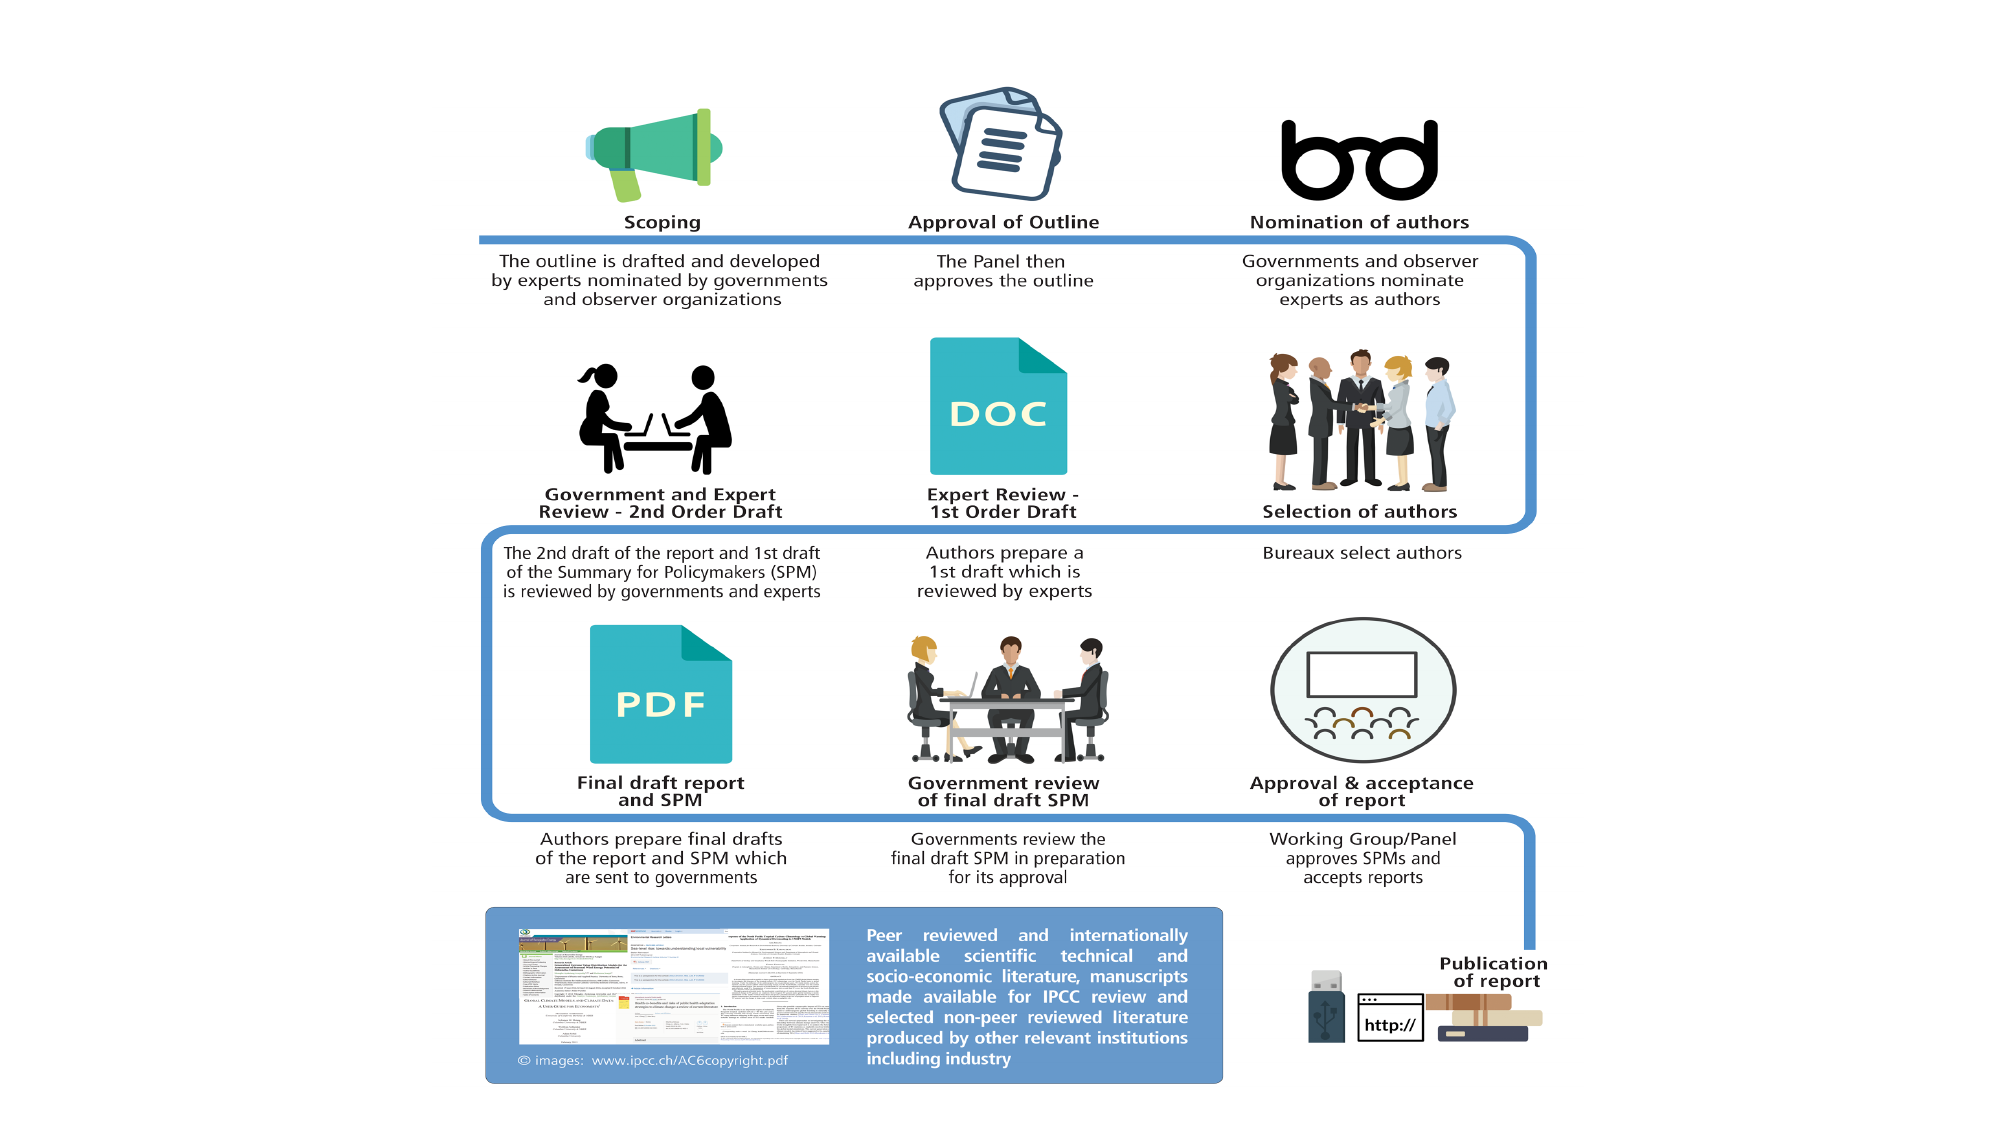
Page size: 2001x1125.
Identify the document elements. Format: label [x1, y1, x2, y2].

picture [432, 83, 1584, 1087]
